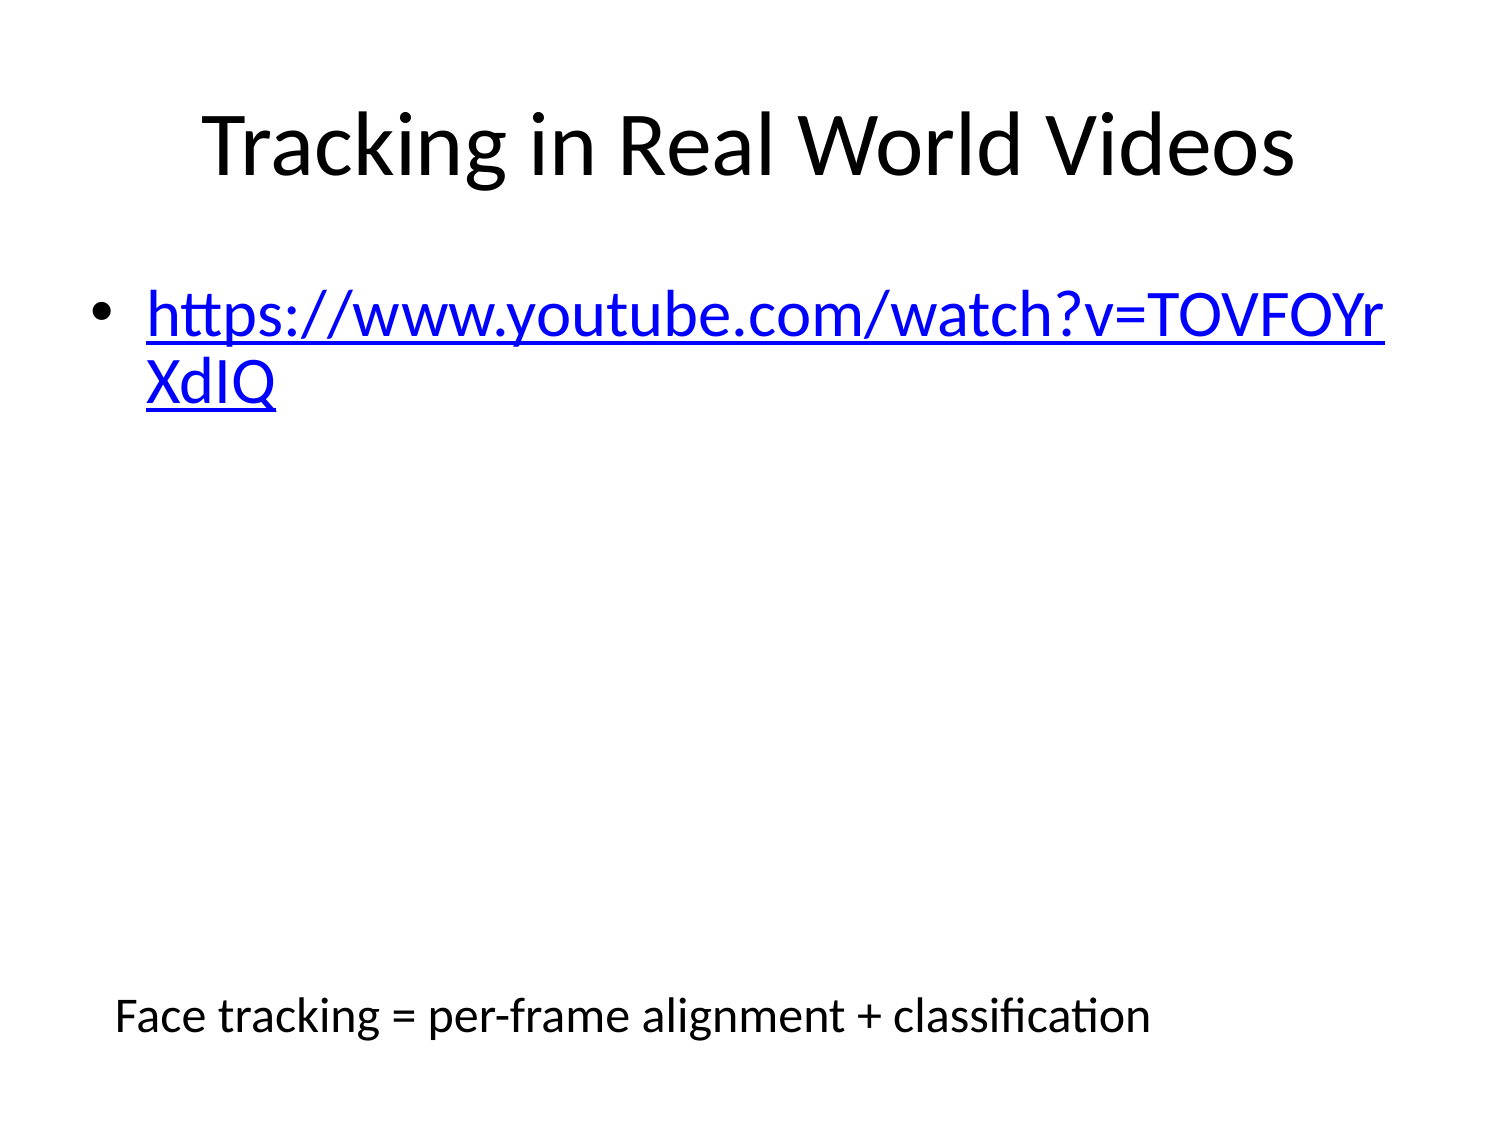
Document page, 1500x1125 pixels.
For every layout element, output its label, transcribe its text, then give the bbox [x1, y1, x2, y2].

text_box Face tracking = per-frame alignment + classification [99, 975, 1413, 1050]
list https://www.youtube.com/watch?v=TOVFOYrXdIQ [75, 262, 1425, 975]
title Tracking in Real World Videos [75, 45, 1425, 233]
